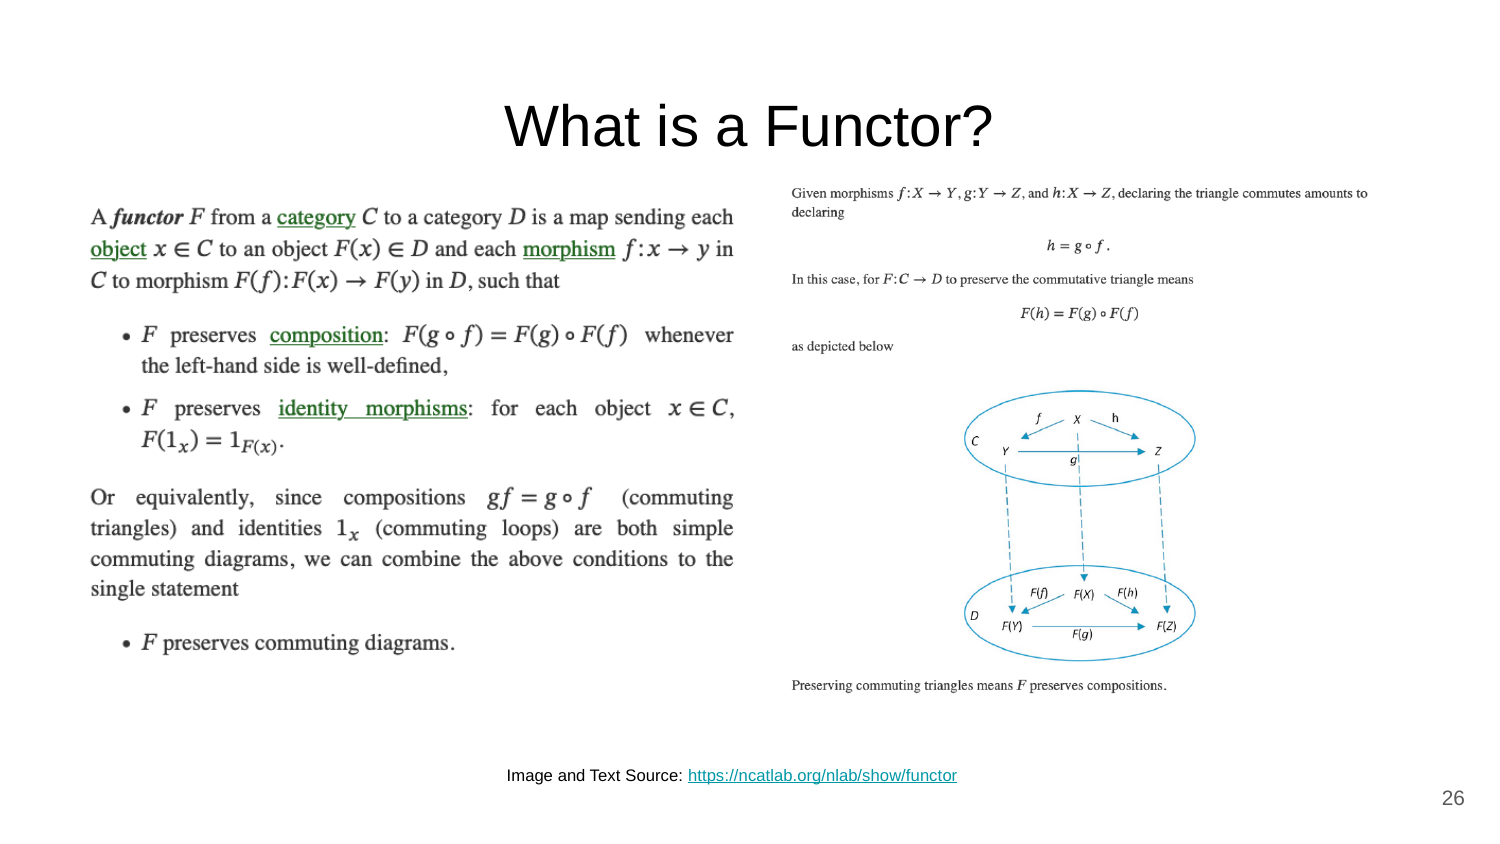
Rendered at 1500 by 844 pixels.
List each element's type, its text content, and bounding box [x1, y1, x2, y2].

slide_number 26 [1389, 764, 1480, 830]
text_box Image and Text Source: https://ncatlab.org/nlab/show/functor [491, 757, 973, 792]
title What is a Functor? [51, 72, 1449, 167]
picture [78, 202, 751, 670]
picture [783, 173, 1376, 700]
